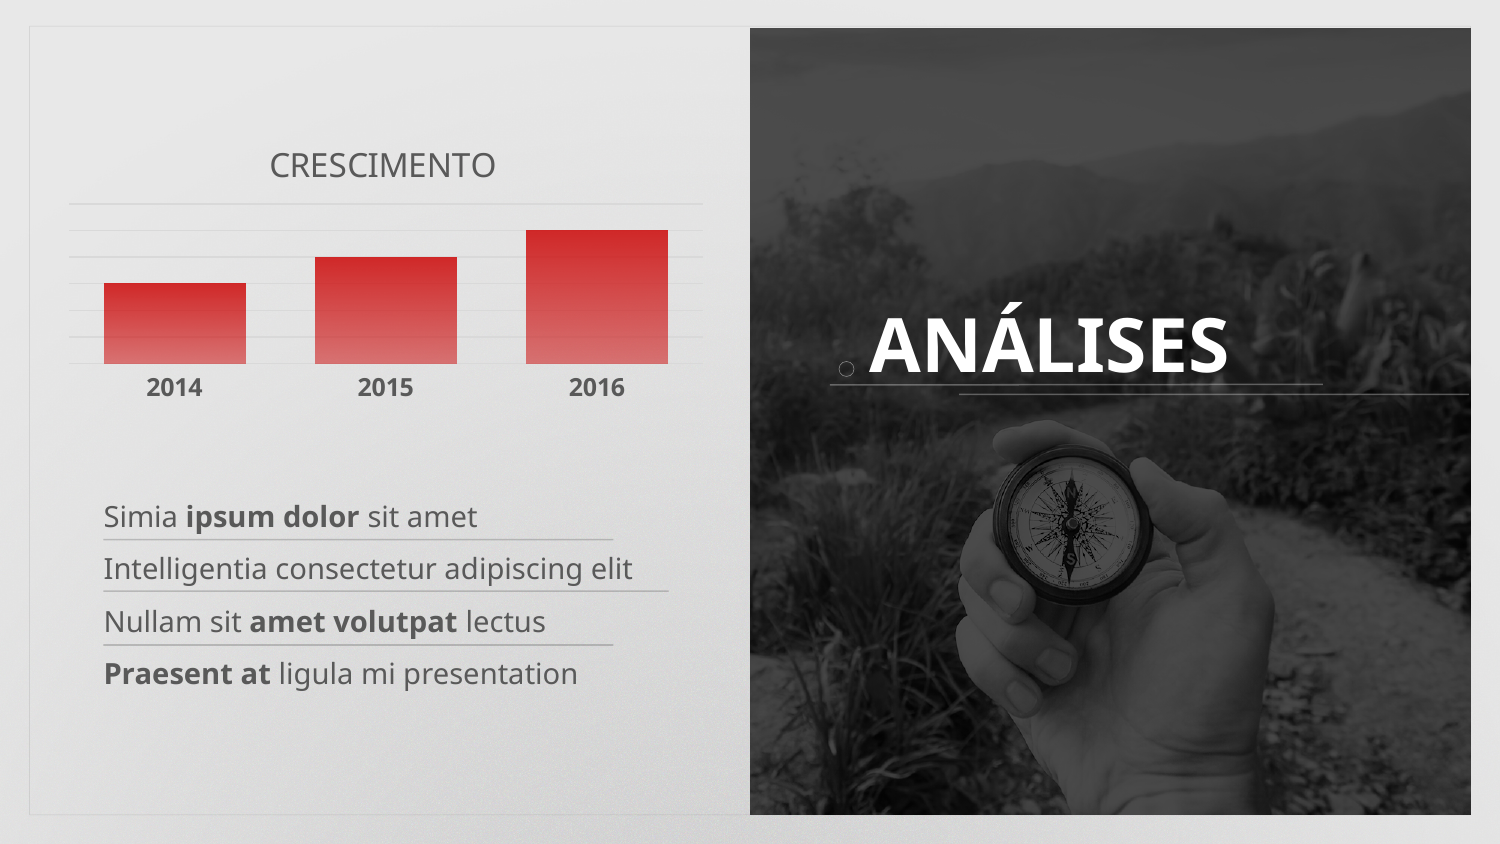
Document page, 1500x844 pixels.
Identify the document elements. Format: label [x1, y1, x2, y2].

picture [0, 0, 1500, 844]
chart [55, 120, 717, 410]
